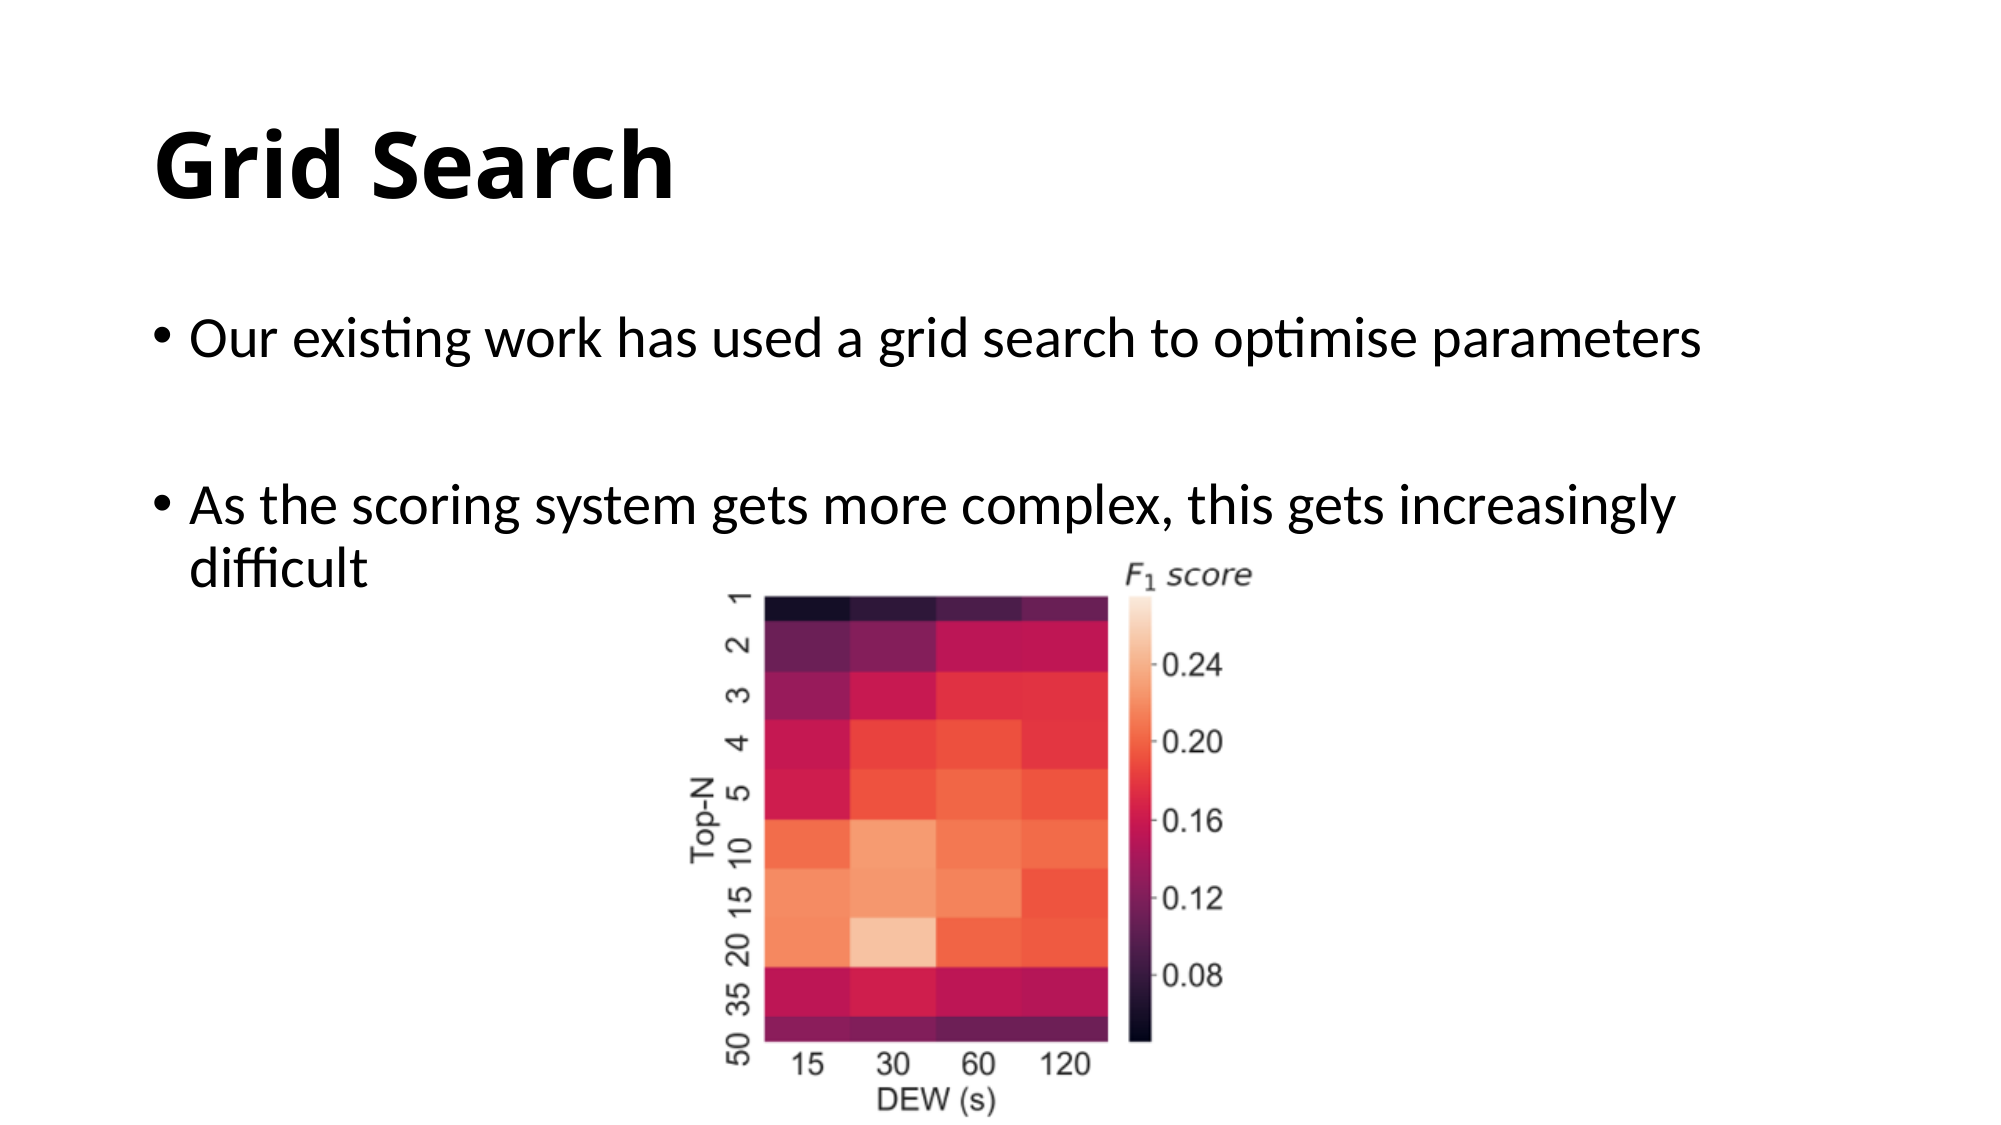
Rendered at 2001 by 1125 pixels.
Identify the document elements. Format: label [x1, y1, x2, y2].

picture [687, 546, 1279, 1125]
title [137, 59, 1863, 278]
list [137, 299, 1863, 1014]
